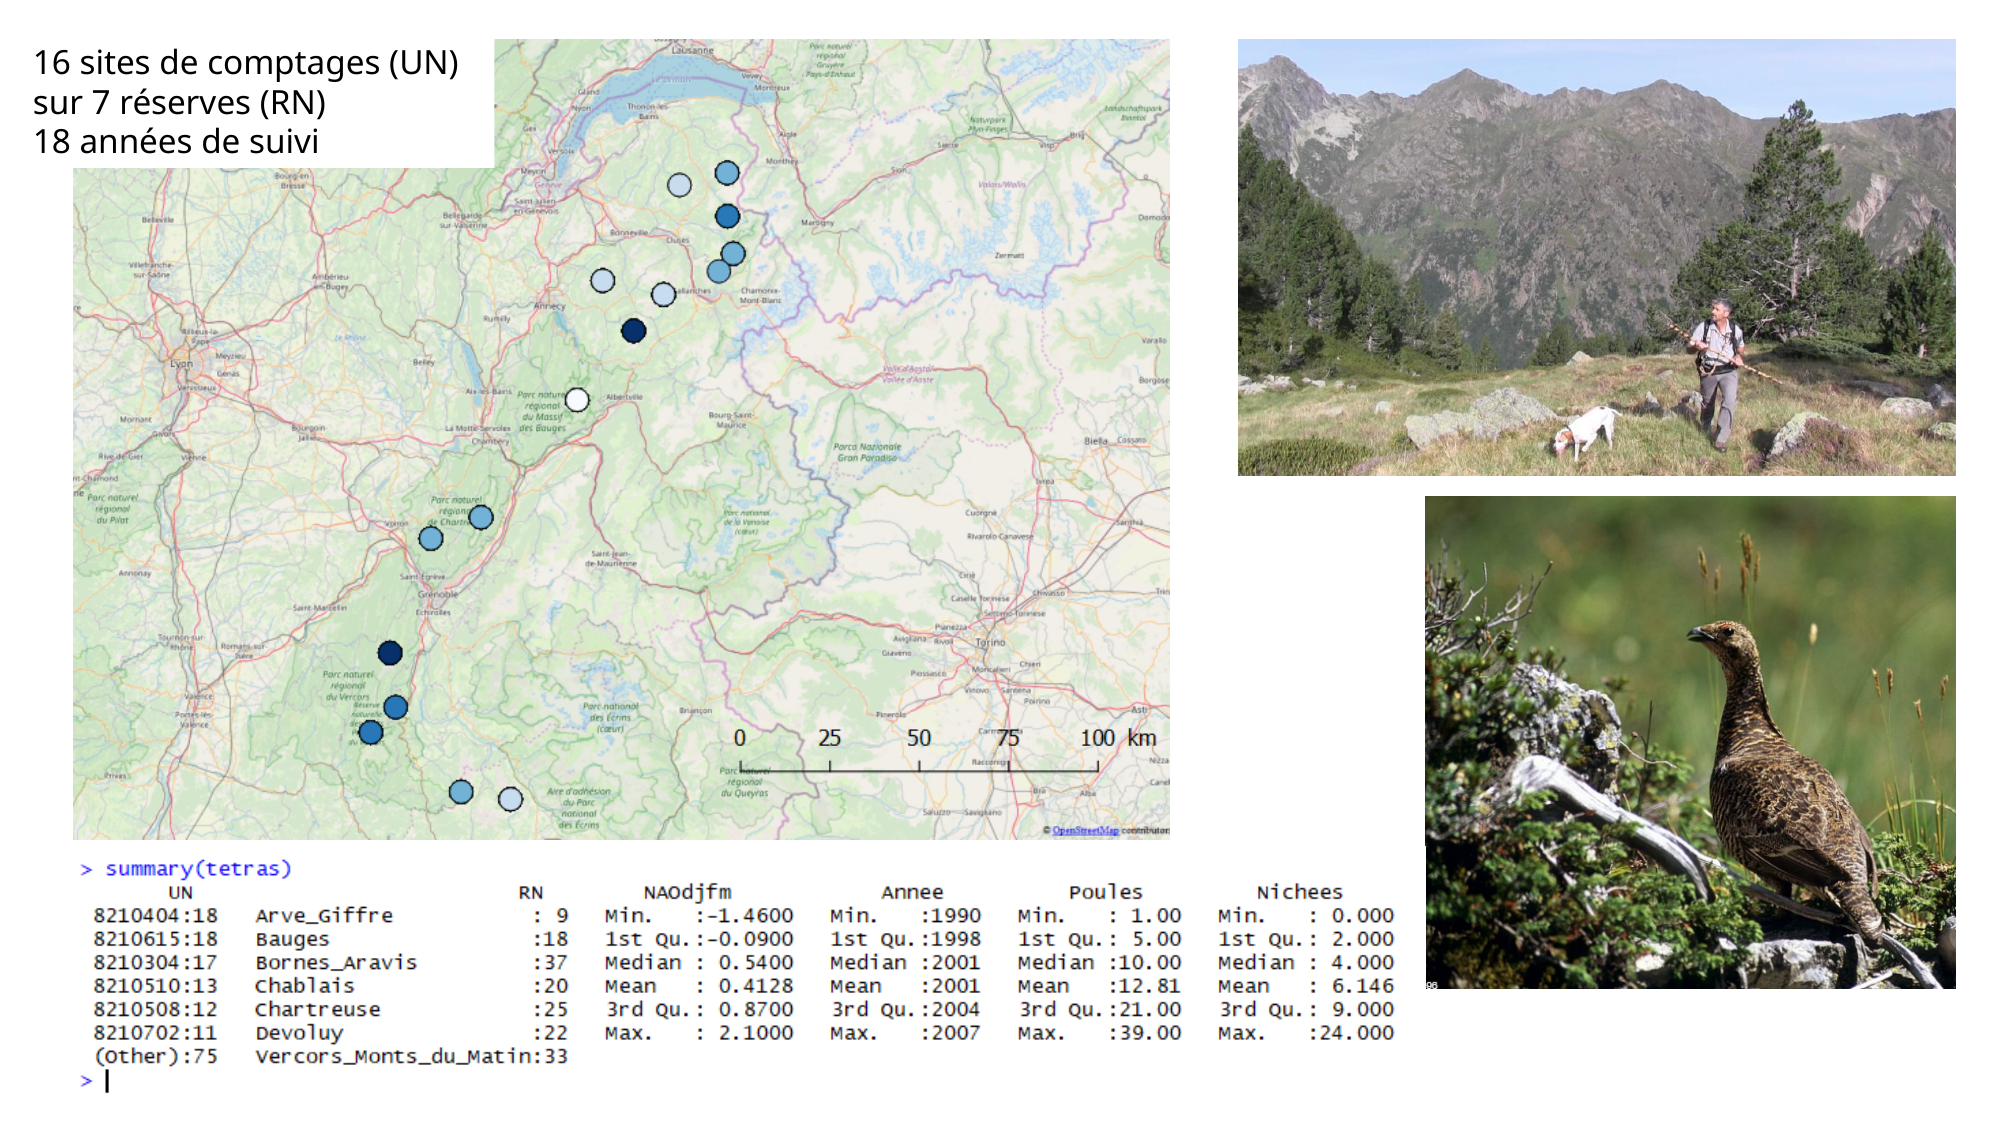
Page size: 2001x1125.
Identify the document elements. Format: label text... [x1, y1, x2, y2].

picture [73, 496, 1956, 1104]
picture [1238, 39, 1956, 476]
text_box 16 sites de comptages (UN) sur 7 réserves (RN) 18 années de suivi [18, 33, 495, 168]
picture [73, 39, 1170, 840]
